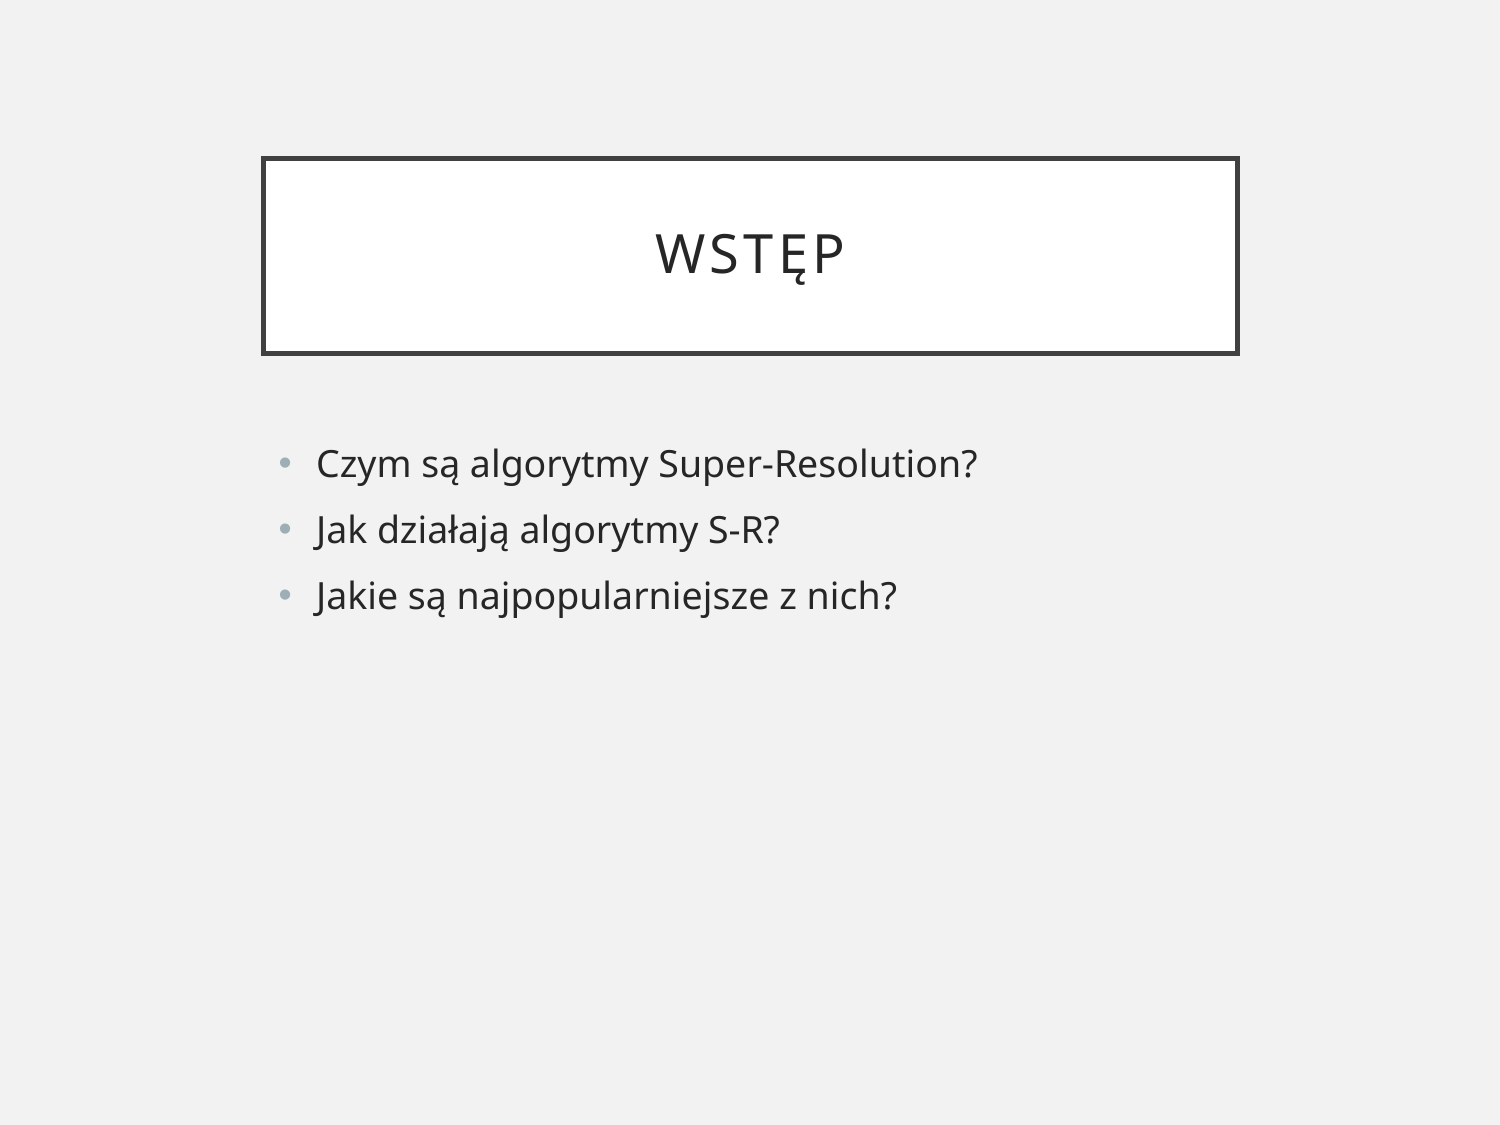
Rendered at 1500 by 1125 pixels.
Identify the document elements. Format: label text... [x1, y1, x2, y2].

title Wstęp [261, 156, 1240, 356]
list Czym są algorytmy Super-Resolution? Jak działają algorytmy S-R? Jakie są najpopularniejsze z nich? [263, 432, 1238, 942]
